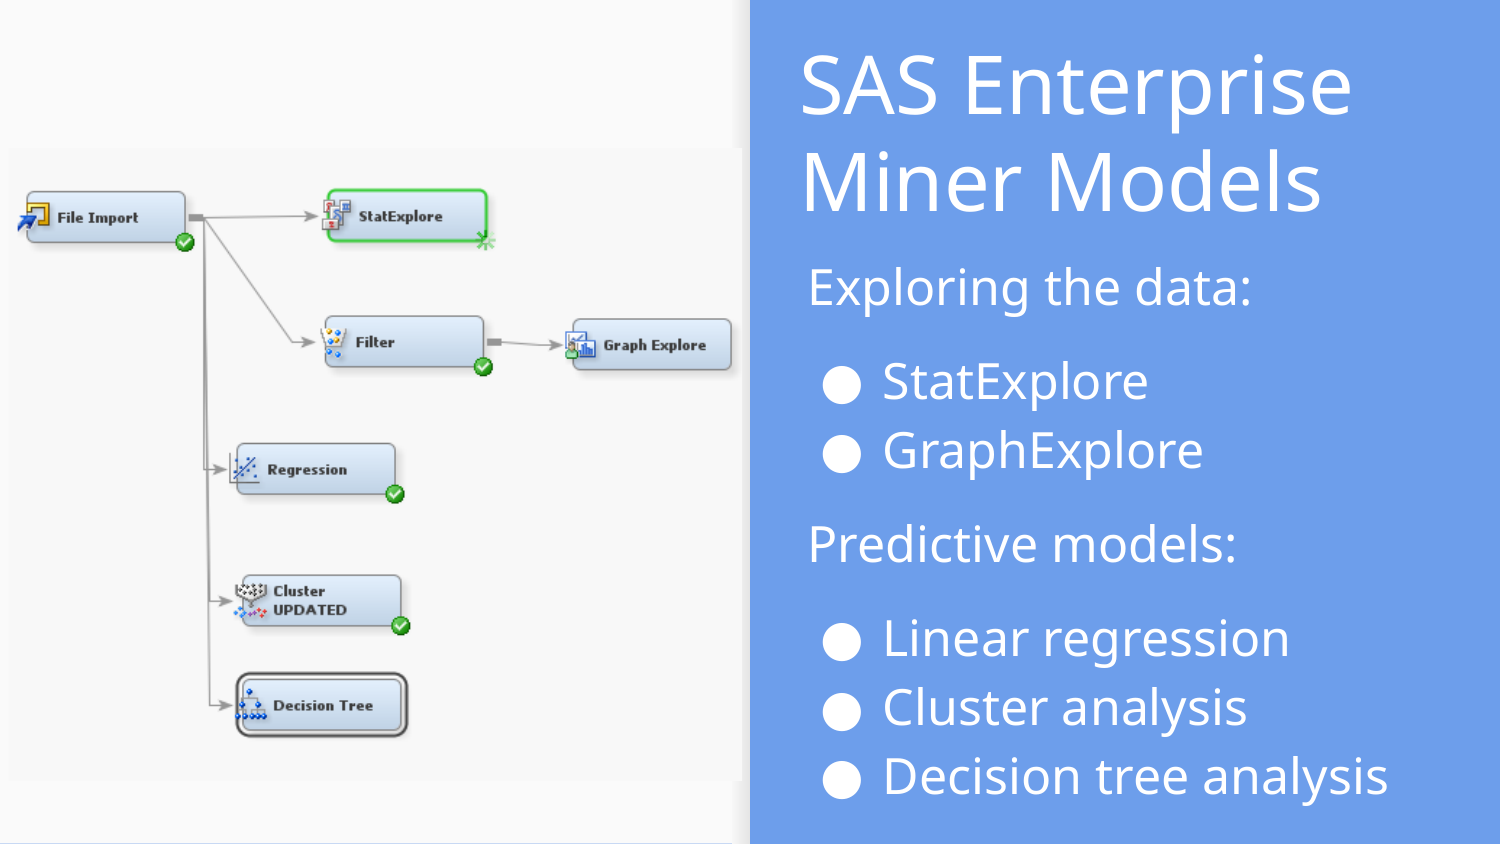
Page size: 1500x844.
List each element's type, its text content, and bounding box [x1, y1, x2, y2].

list Exploring the data: StatExplore GraphExplore Predictive models: Linear regression Cluster analysis Decision tree analysis [792, 244, 1423, 829]
picture [8, 148, 743, 781]
title SAS Enterprise Miner Models [784, 0, 1448, 244]
